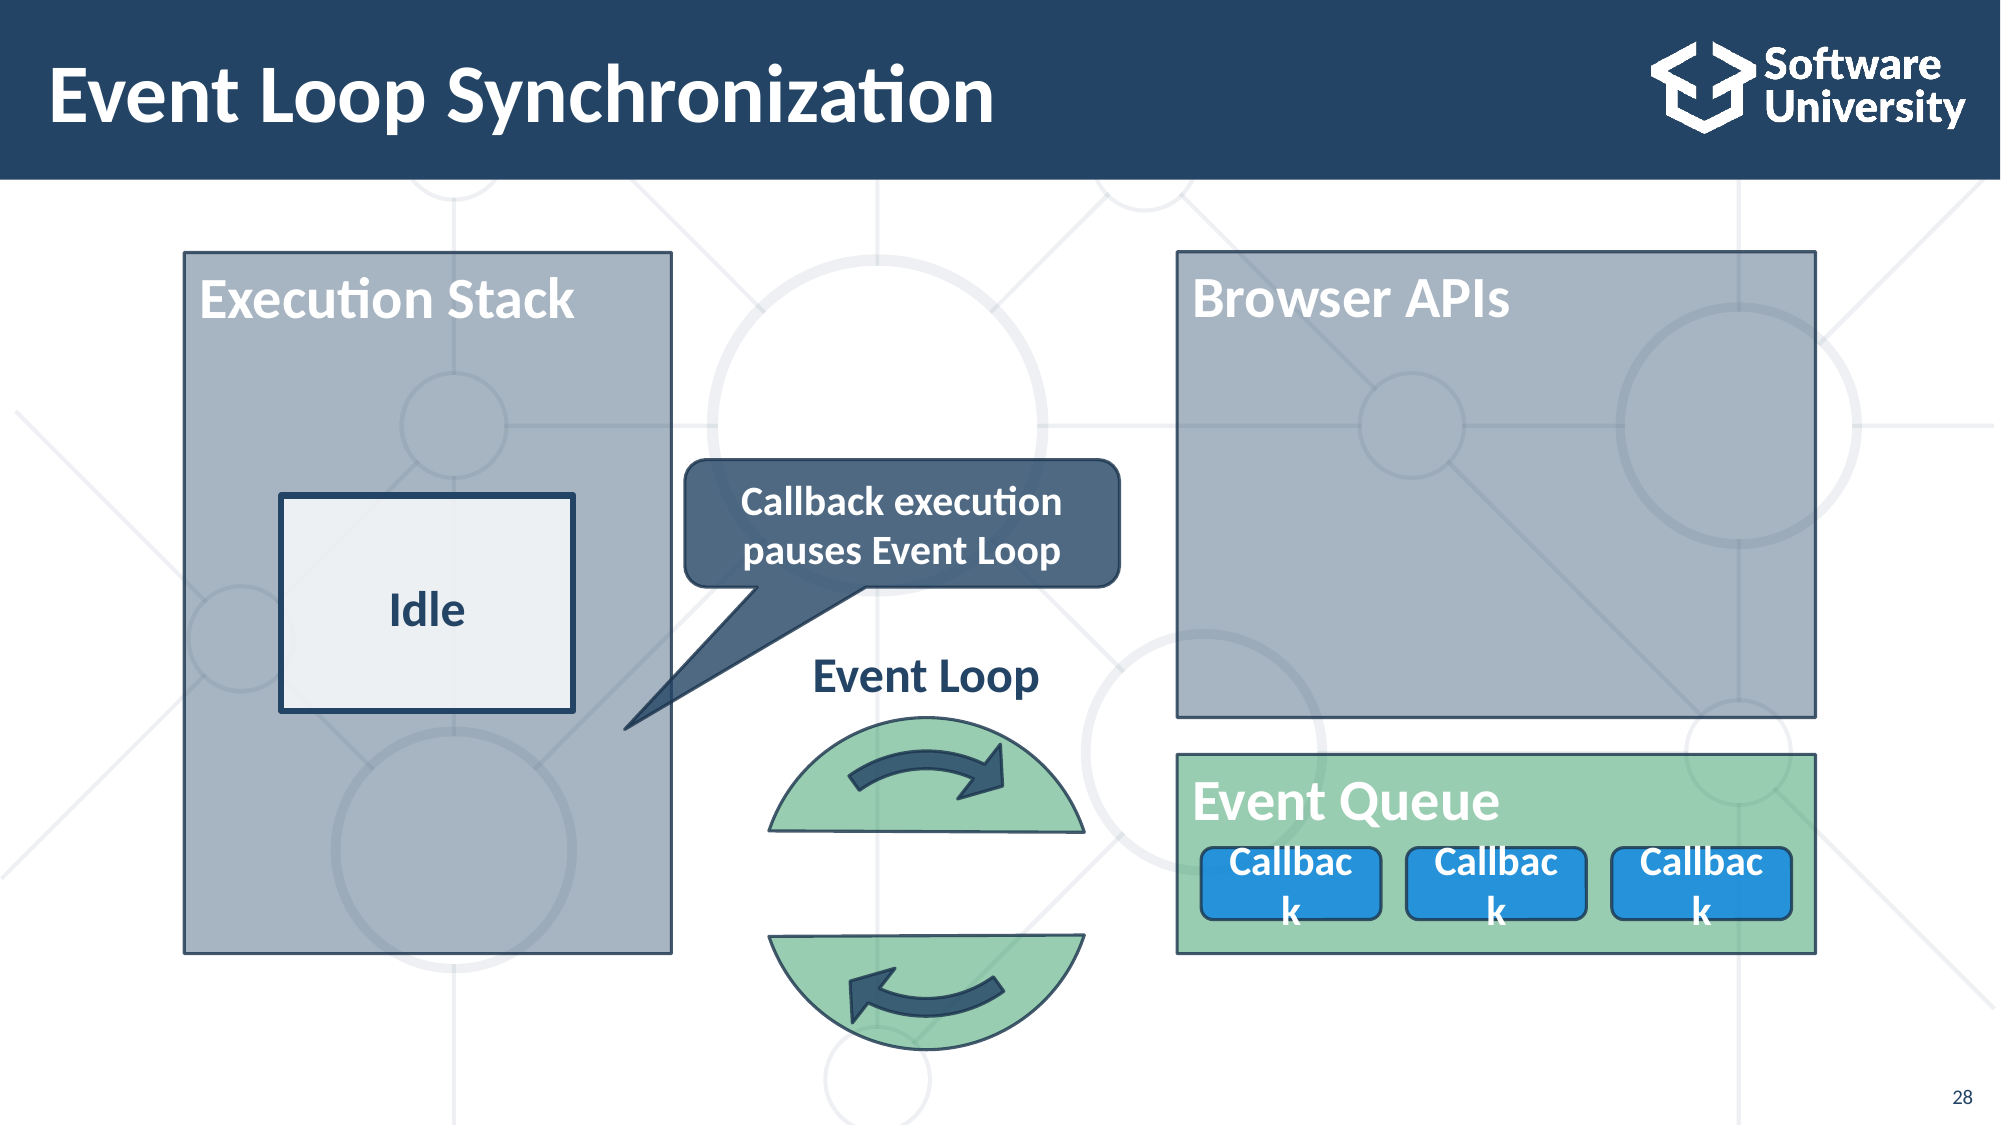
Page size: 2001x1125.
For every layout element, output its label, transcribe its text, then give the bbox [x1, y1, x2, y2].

title Event Loop Synchronization [31, 16, 1625, 162]
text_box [760, 717, 1093, 1050]
text_box Callback execution pauses Event Loop [622, 457, 1122, 732]
text_box Execution Stack [182, 250, 673, 956]
picture [1651, 41, 1966, 134]
text_box Event Queue [1175, 752, 1818, 956]
text_box Callback [1609, 845, 1794, 922]
text_box Idle [281, 495, 574, 711]
text_box Callback [1199, 845, 1384, 922]
text_box Callback [1404, 845, 1589, 922]
text_box Event Loop [788, 618, 1064, 715]
text_box Browser APIs [1175, 250, 1818, 720]
slide_number 28 [1927, 1067, 1989, 1117]
